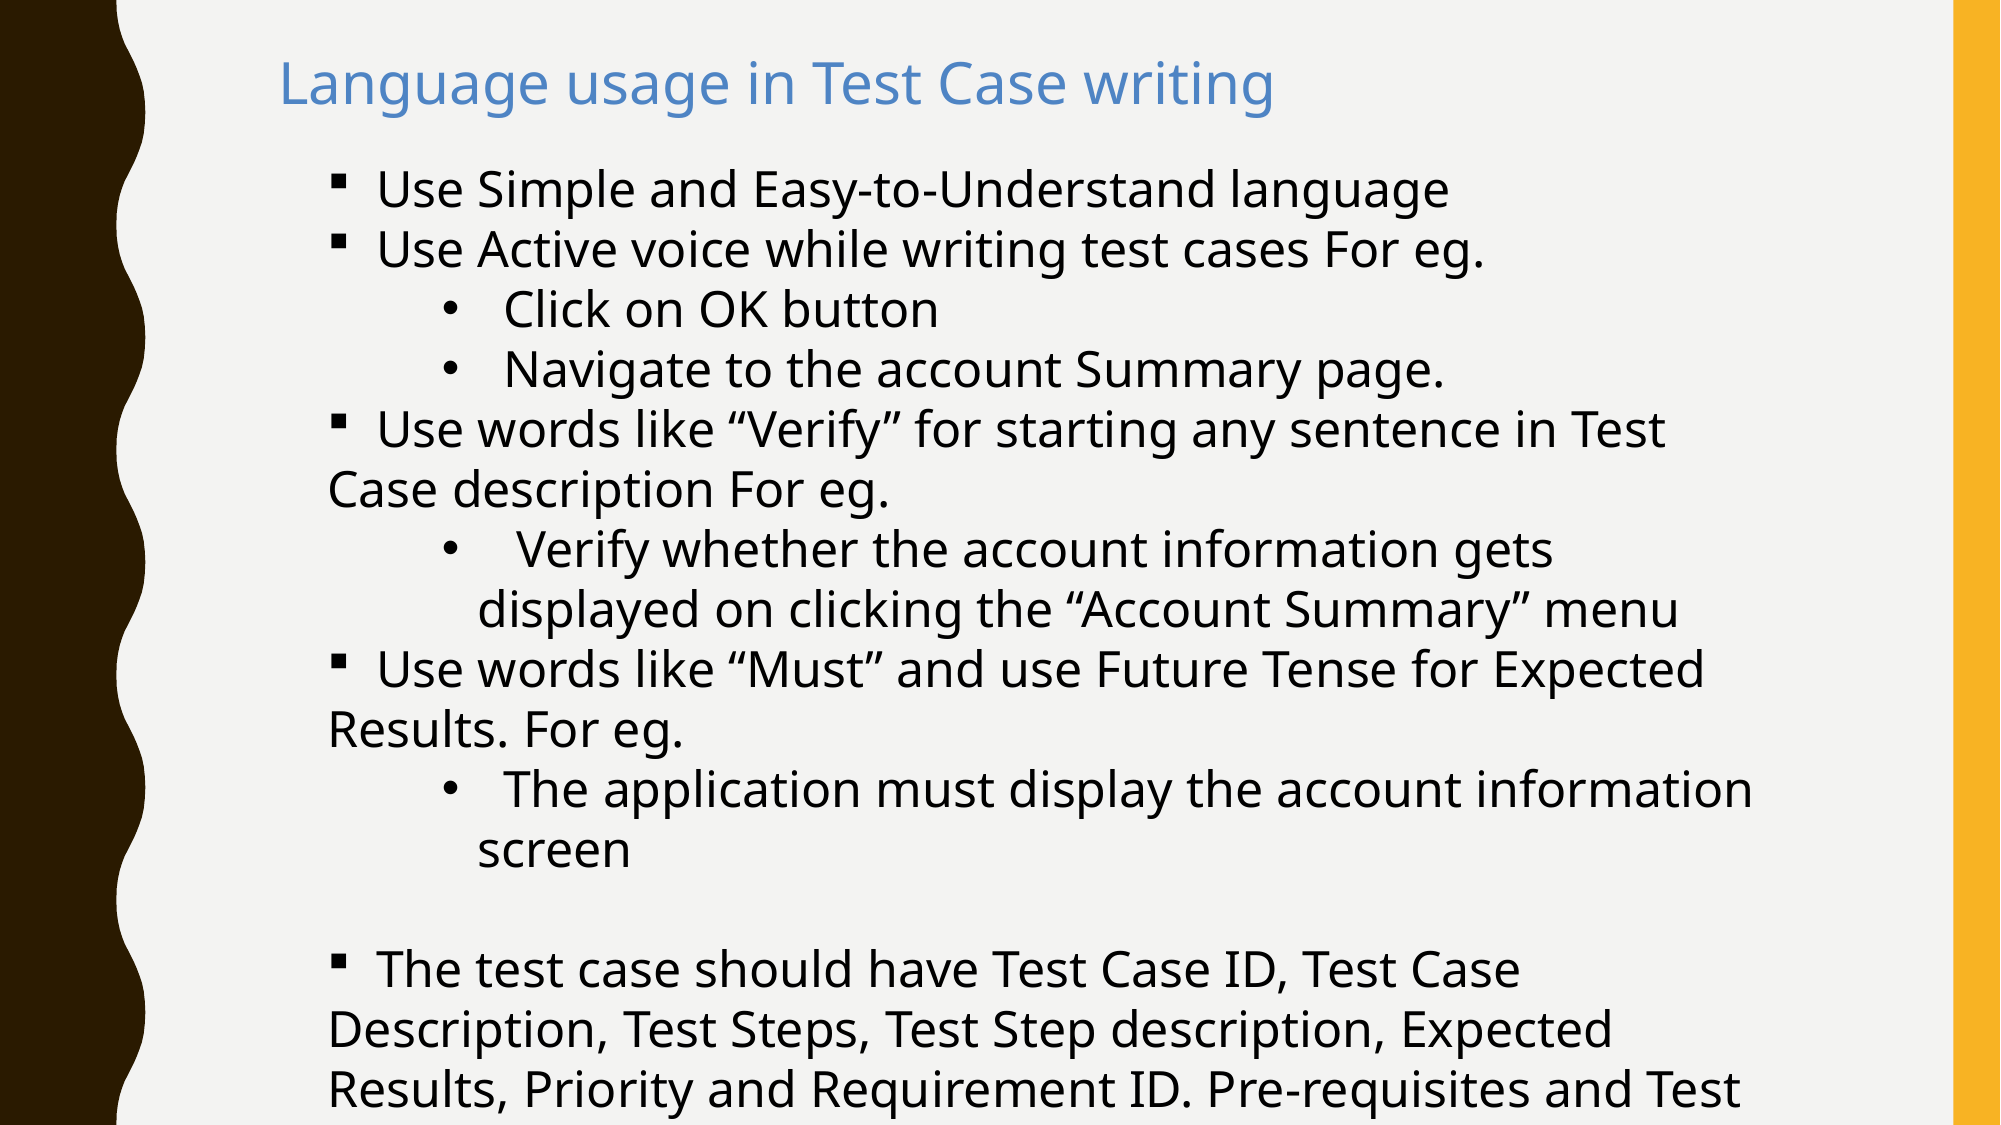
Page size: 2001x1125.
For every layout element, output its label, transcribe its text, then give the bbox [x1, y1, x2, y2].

text_box Language usage in Test Case writing [263, 39, 1314, 124]
text_box Use Simple and Easy-to-Understand language Use Active voice while writing test cases For eg. Click on OK button Navigate to the account Summary page. Use words like “Verify” for starting any sentence in Test Case description For eg. Verify whether the account information gets displayed on clicking the “Account Summary” menu Use words like “Must” and use Future Tense for Expected Results. For eg. The application must display the account information screen The test case should have Test Case ID, Test Case Description, Test Steps, Test Step description, Expected Results, Priority and Requirement ID. Pre-requisites and Test Data need to be updated whenever required. [312, 149, 1806, 1125]
